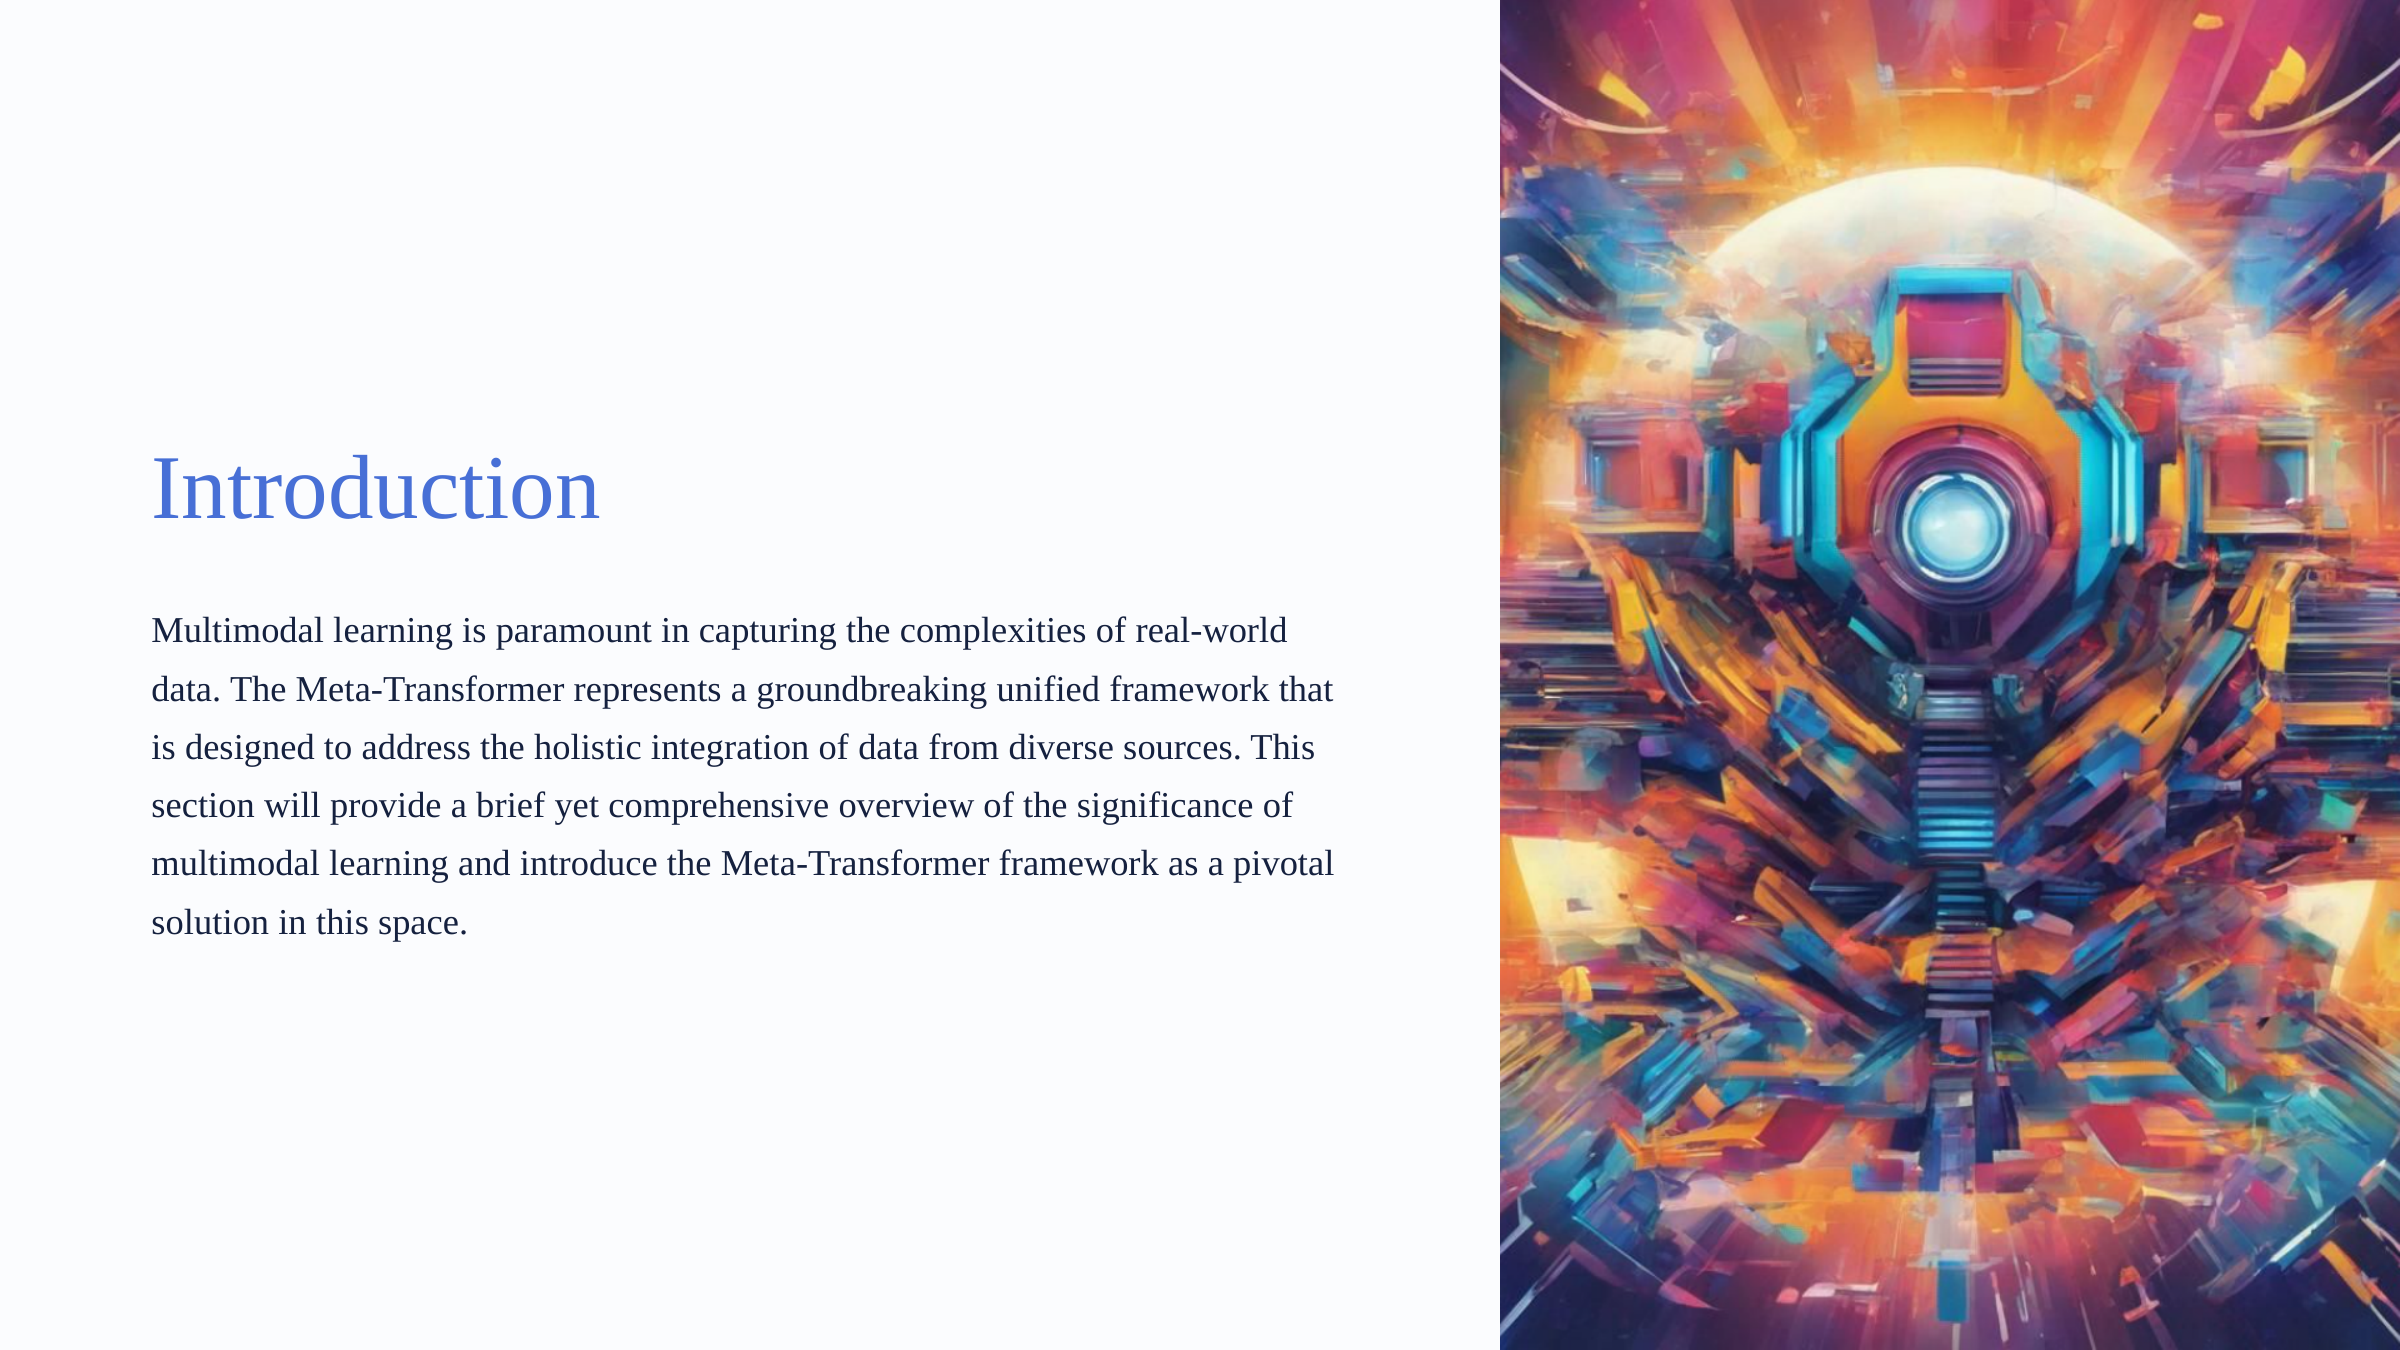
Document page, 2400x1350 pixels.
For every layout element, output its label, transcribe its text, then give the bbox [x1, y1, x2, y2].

picture [1499, 0, 2400, 1350]
text_box Multimodal learning is paramount in capturing the complexities of real-world data. The Meta-Transformer represents a groundbreaking unified framework that is designed to address the holistic integration of data from diverse sources. This section will provide a brief yet comprehensive overview of the significance of multimodal learning and introduce the Meta-Transformer framework as a pivotal solution in this space. [136, 584, 1364, 935]
text_box Introduction [136, 415, 866, 530]
text_box [0, 0, 1499, 1350]
